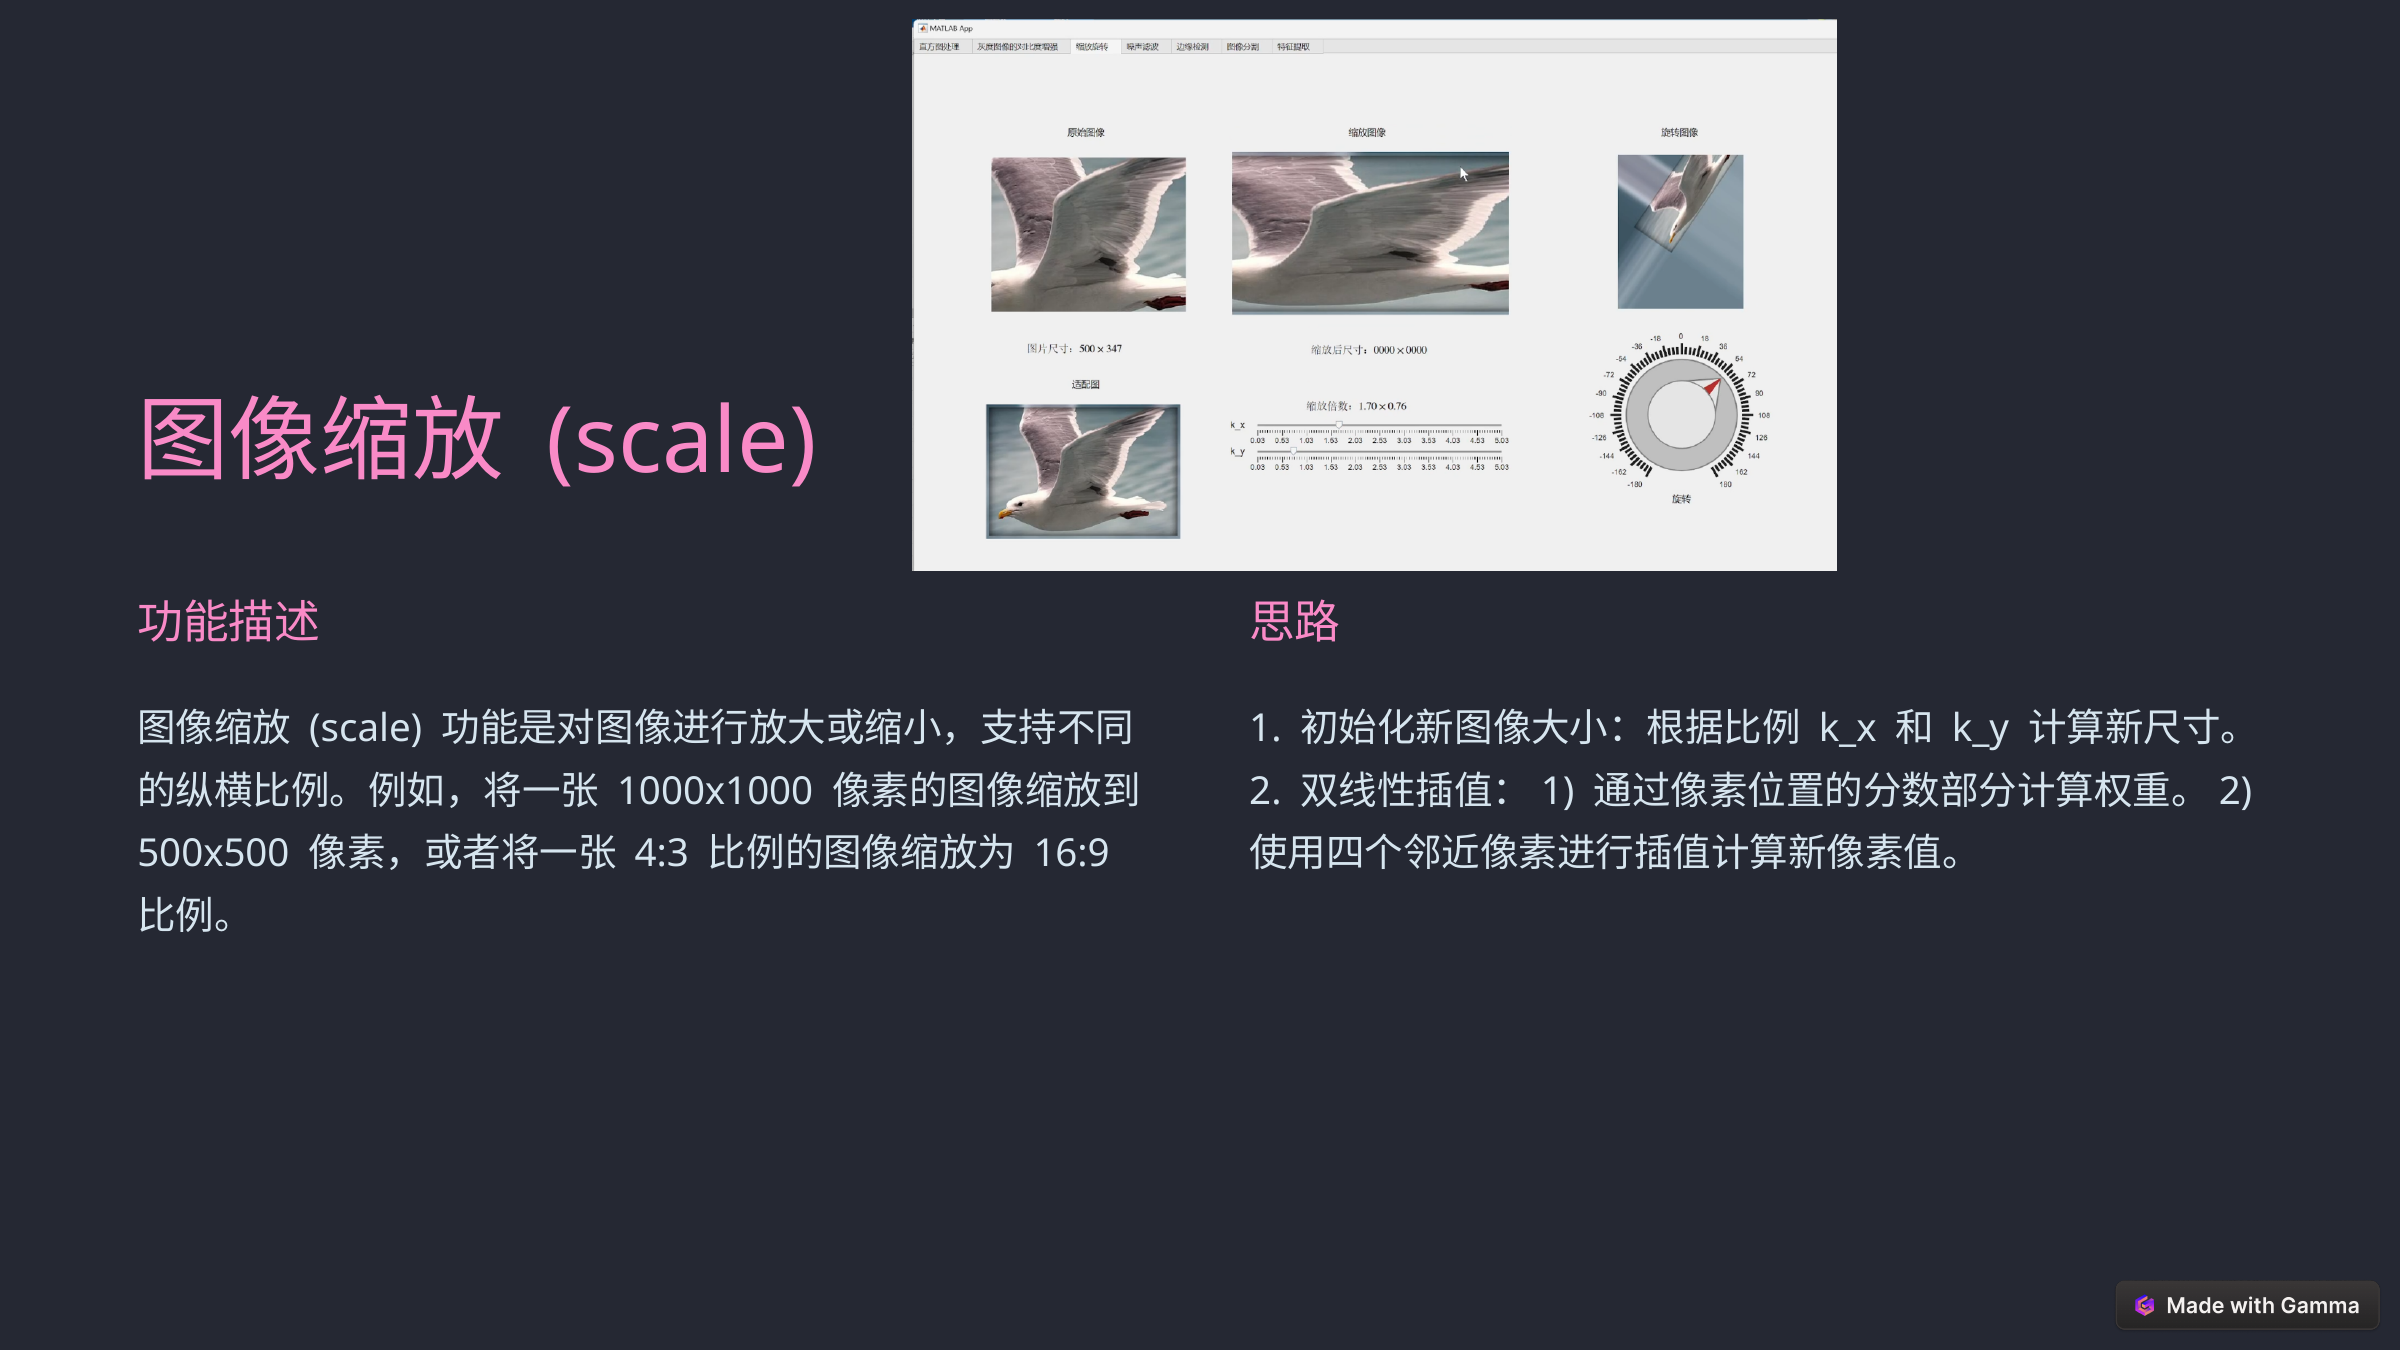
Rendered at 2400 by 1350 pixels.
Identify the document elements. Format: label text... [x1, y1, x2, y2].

picture [2106, 1271, 2389, 1339]
text_box 图像缩放 (scale) [137, 376, 912, 492]
text_box 功能描述 [137, 589, 600, 648]
text_box 图像缩放 (scale) 功能是对图像进行放大或缩小，支持不同的纵横比例。例如，将一张 1000x1000 像素的图像缩放到 500x500 像素，或者将一张 4:3 比例的图像缩放为 16:9 比例。 [137, 686, 1152, 939]
text_box 1. 初始化新图像大小：根据比例 k_x 和 k_y 计算新尺寸。2. 双线性插值：1) 通过像素位置的分数部分计算权重。2) 使用四个邻近像素进行插值计算新像素值。 [1249, 686, 2264, 876]
picture [912, 19, 1837, 571]
text_box 思路 [1249, 589, 1712, 648]
